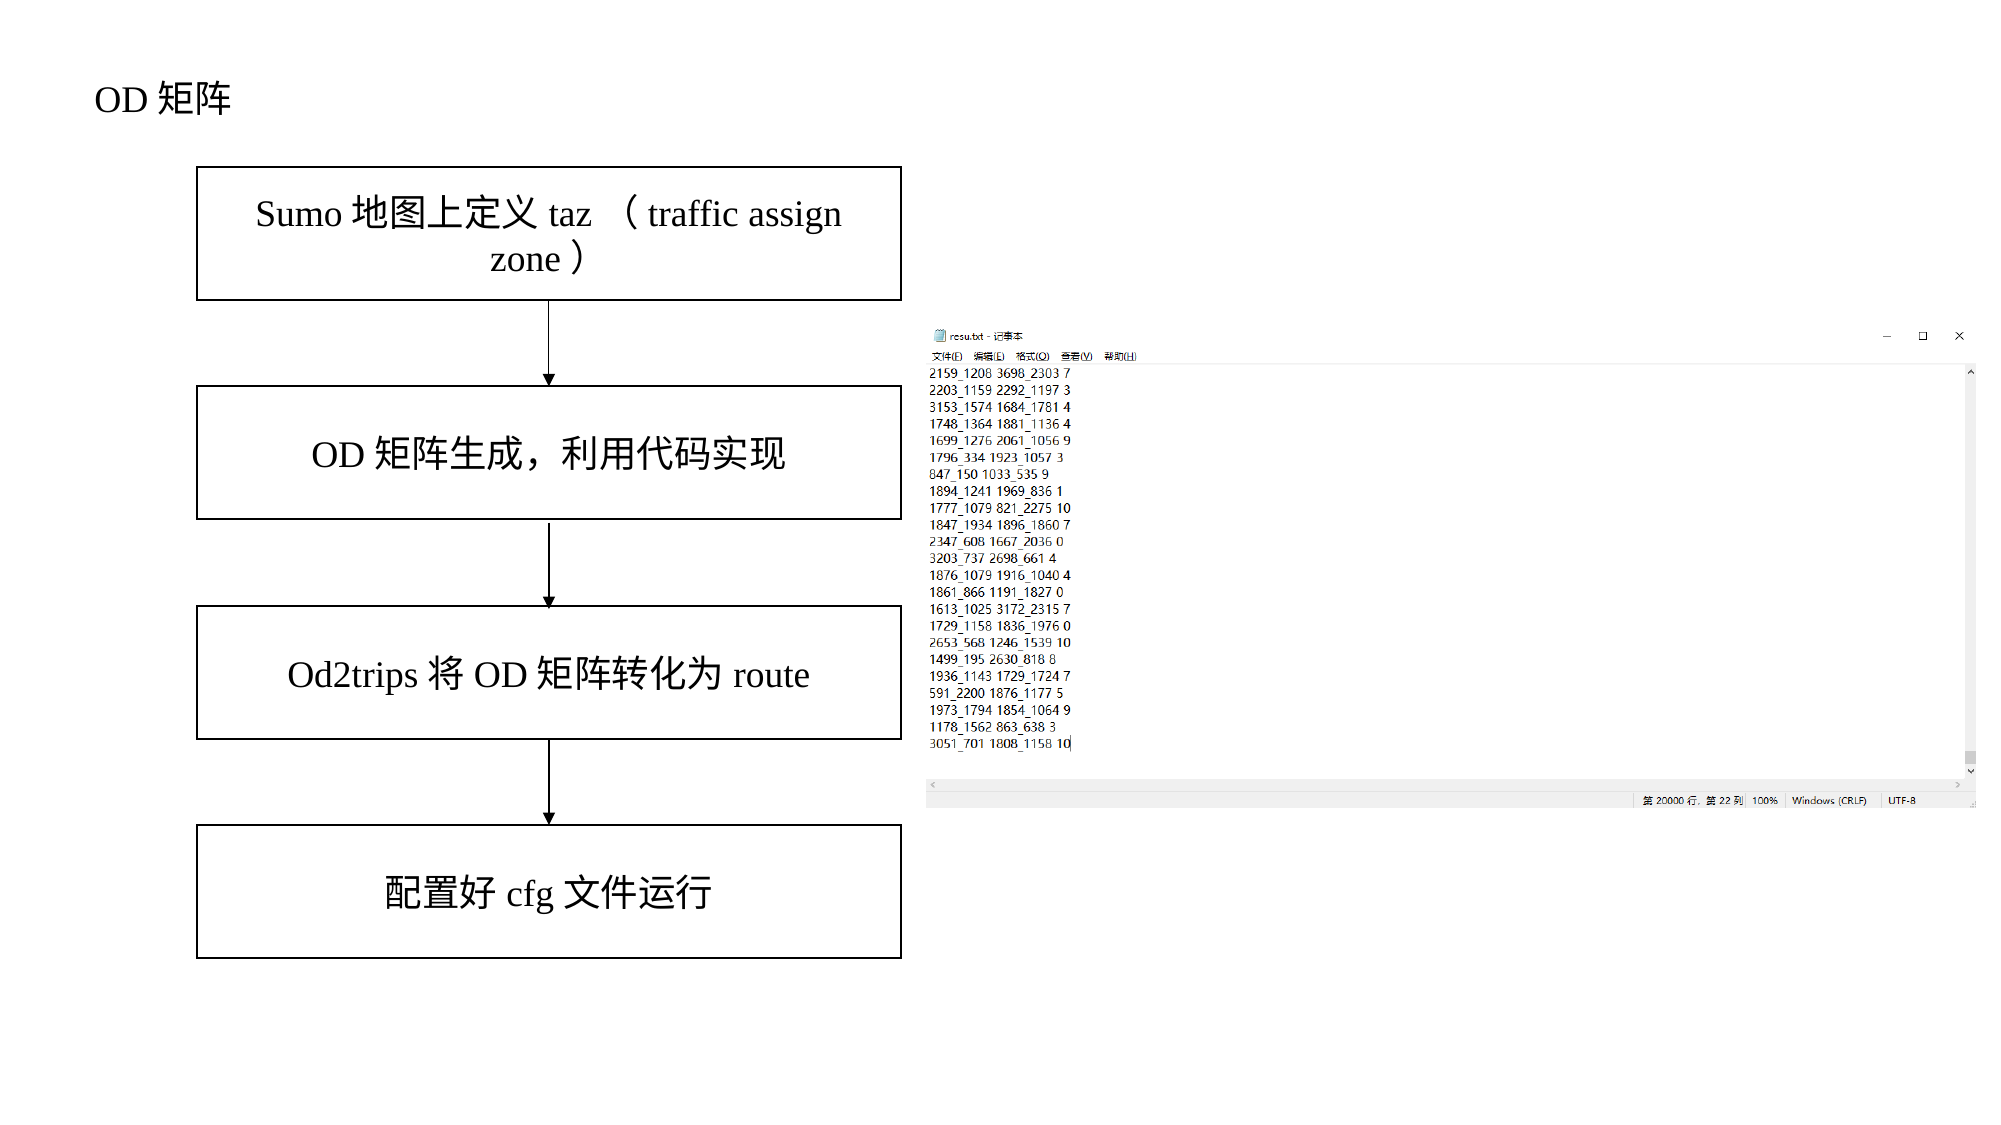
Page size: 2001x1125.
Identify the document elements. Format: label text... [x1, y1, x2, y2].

text_box 配置好cfg文件运行 [196, 824, 902, 959]
picture [926, 324, 1976, 808]
text_box Od2trips将OD矩阵转化为route [196, 605, 902, 740]
text_box OD矩阵生成，利用代码实现 [196, 385, 902, 520]
text_box Sumo地图上定义taz（traffic assign zone） [196, 166, 902, 301]
text_box OD矩阵 [16, 30, 310, 165]
